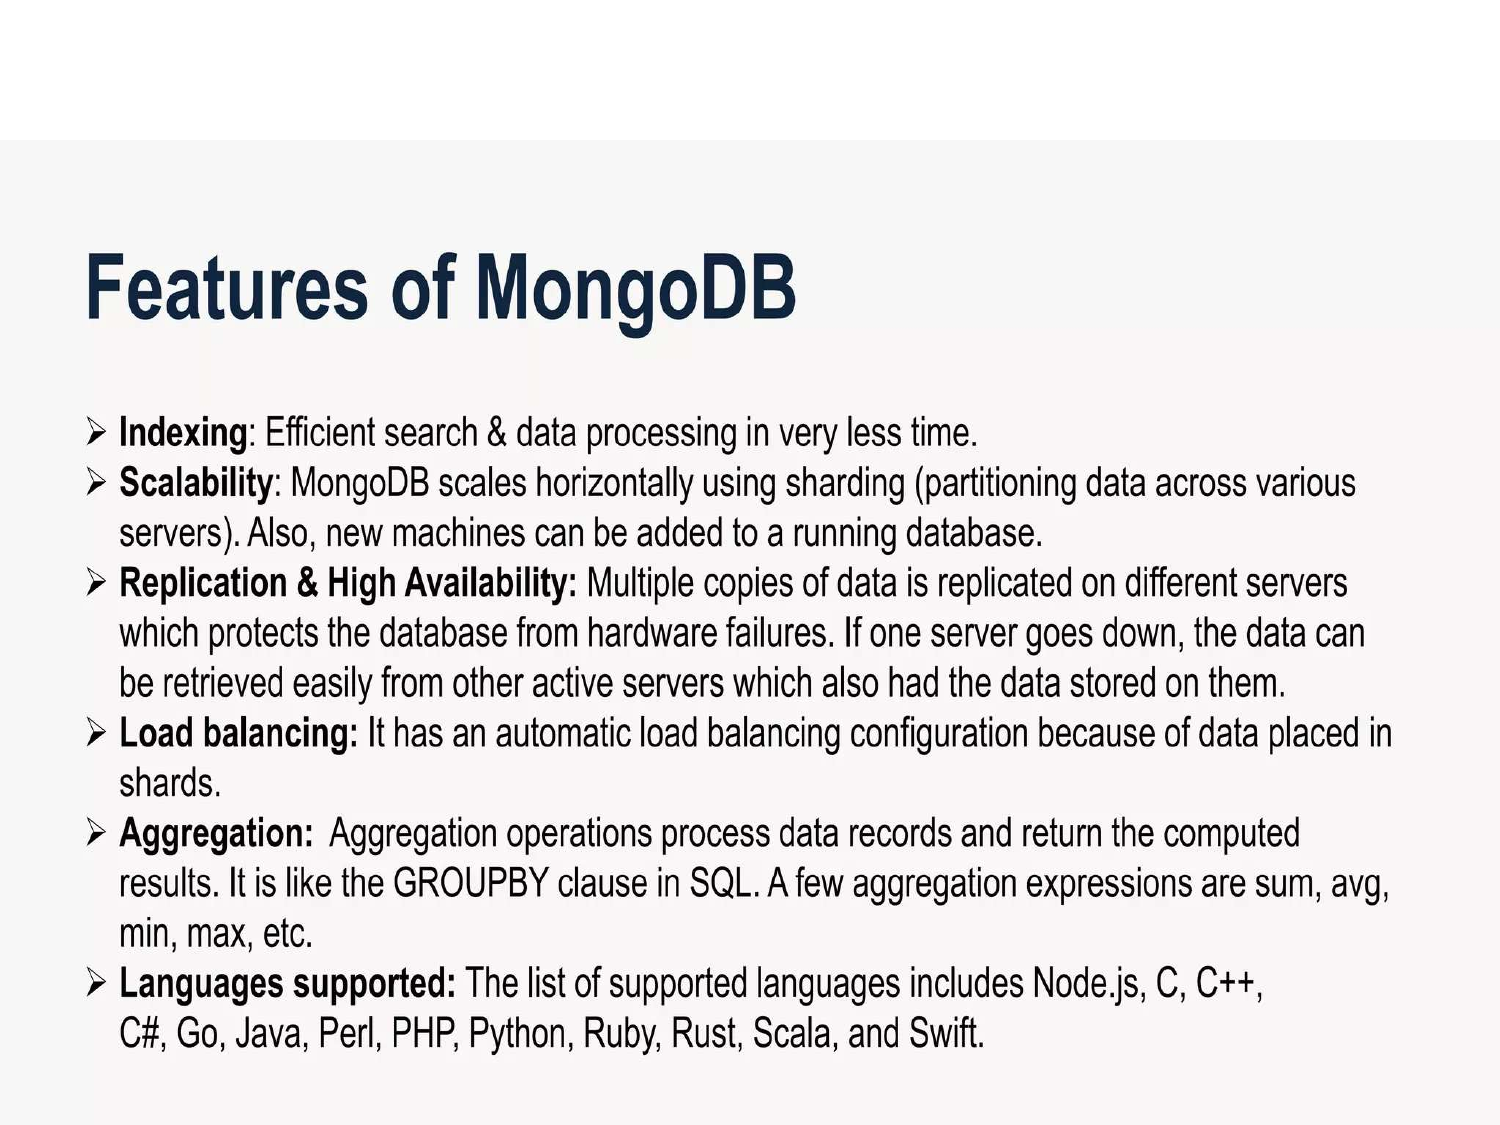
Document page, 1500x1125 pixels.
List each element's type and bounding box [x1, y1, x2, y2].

picture [0, 140, 1500, 1125]
